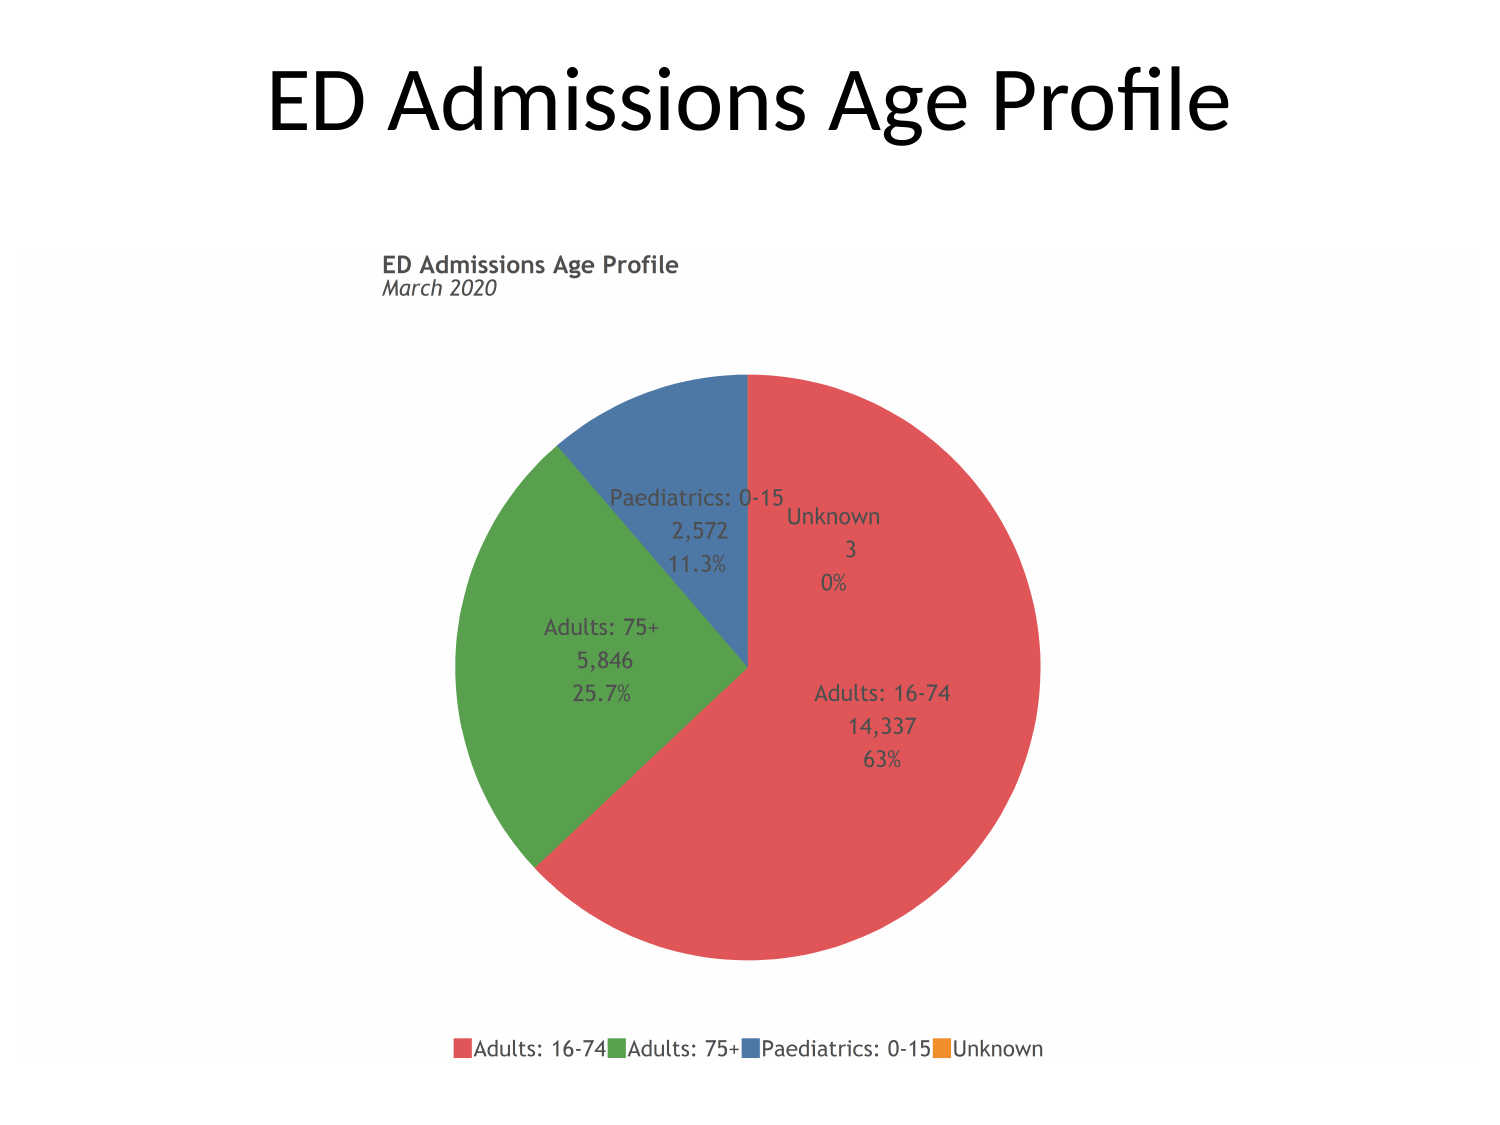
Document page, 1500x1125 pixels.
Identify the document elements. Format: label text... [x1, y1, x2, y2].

title ED Admissions Age Profile [0, 0, 1500, 188]
picture [22, 253, 1474, 1061]
